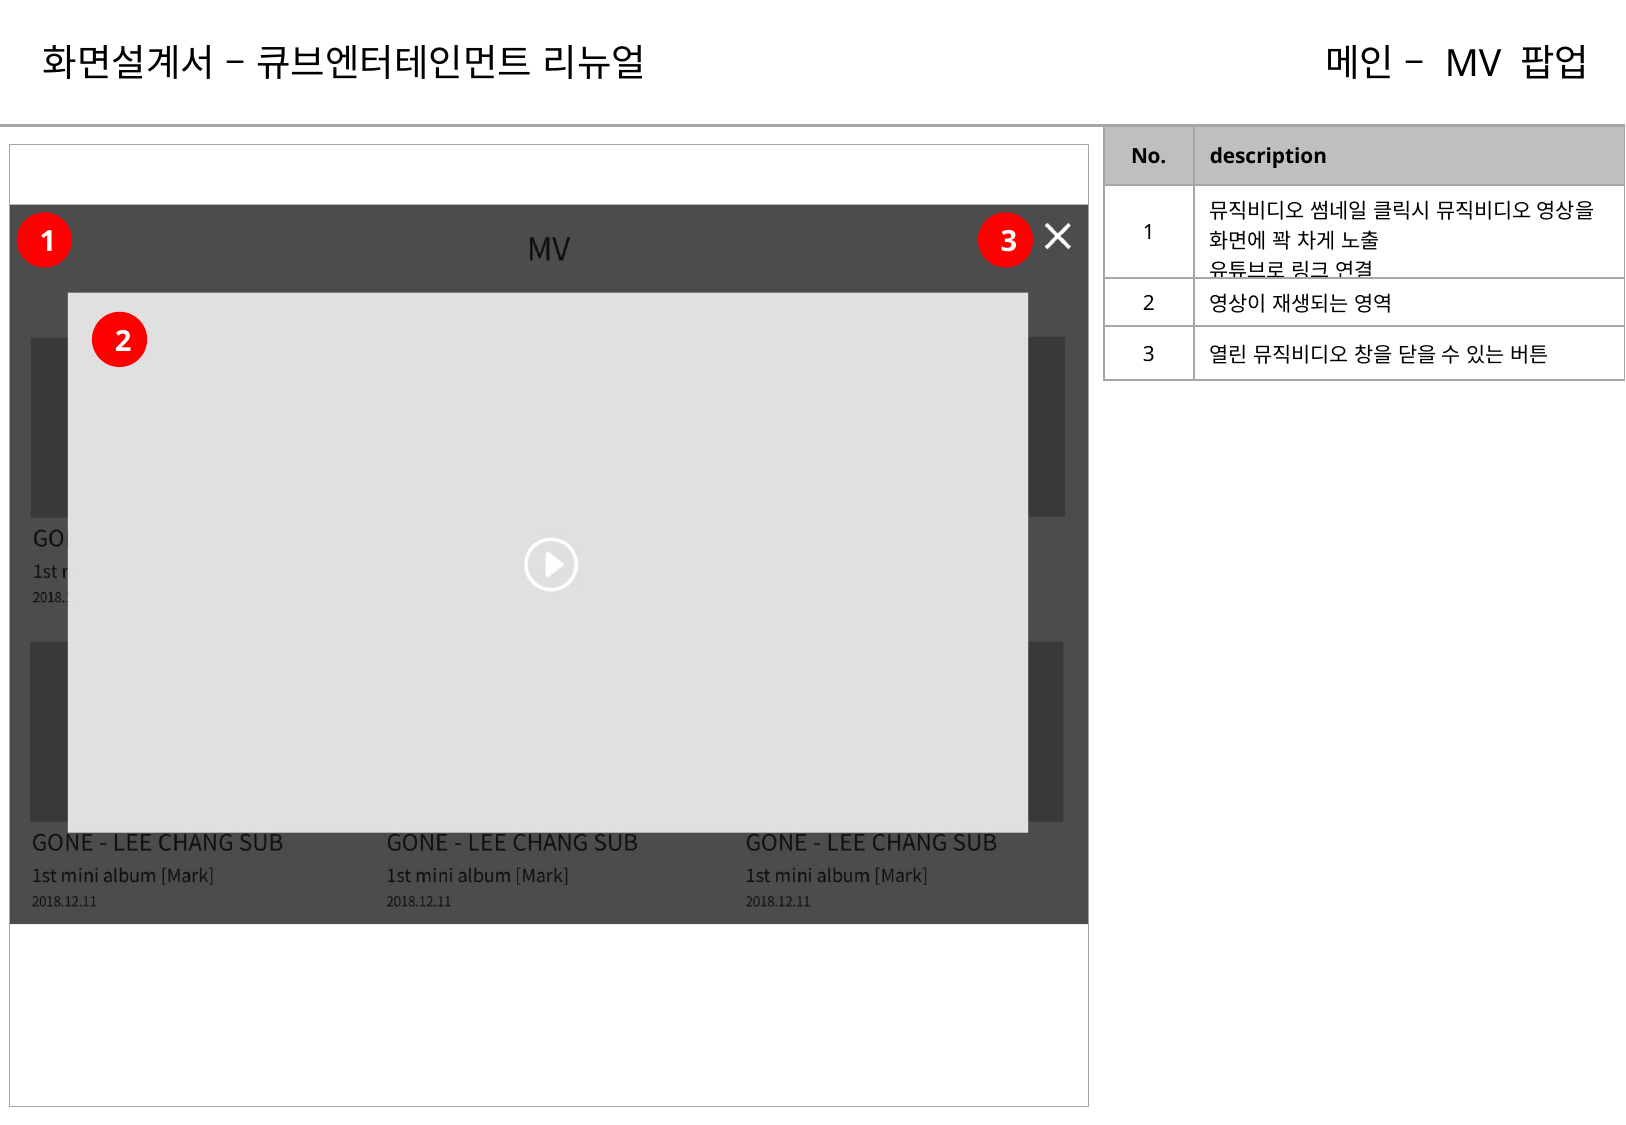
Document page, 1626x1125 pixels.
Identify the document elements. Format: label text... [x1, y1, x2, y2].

text_box 화면설계서 – 큐브엔터테인먼트 리뉴얼 [0, 30, 813, 93]
picture [8, 143, 1089, 1107]
table_cell 1 [1105, 186, 1193, 277]
table_cell 2 [1105, 279, 1193, 325]
text_box 메인 – MV 팝업 [838, 30, 1606, 93]
table_cell 뮤직비디오 썸네일 클릭시 뮤직비디오 영상을 화면에 꽉 차게 노출 유튜브로 링크 연결 [1195, 186, 1624, 277]
table_cell 영상이 재생되는 영역 [1195, 279, 1624, 325]
table_cell 열린 뮤직비디오 창을 닫을 수 있는 버튼 [1195, 327, 1624, 379]
table_header description [1195, 137, 1624, 184]
table_cell 3 [1105, 327, 1193, 379]
table_header No. [1105, 137, 1193, 184]
